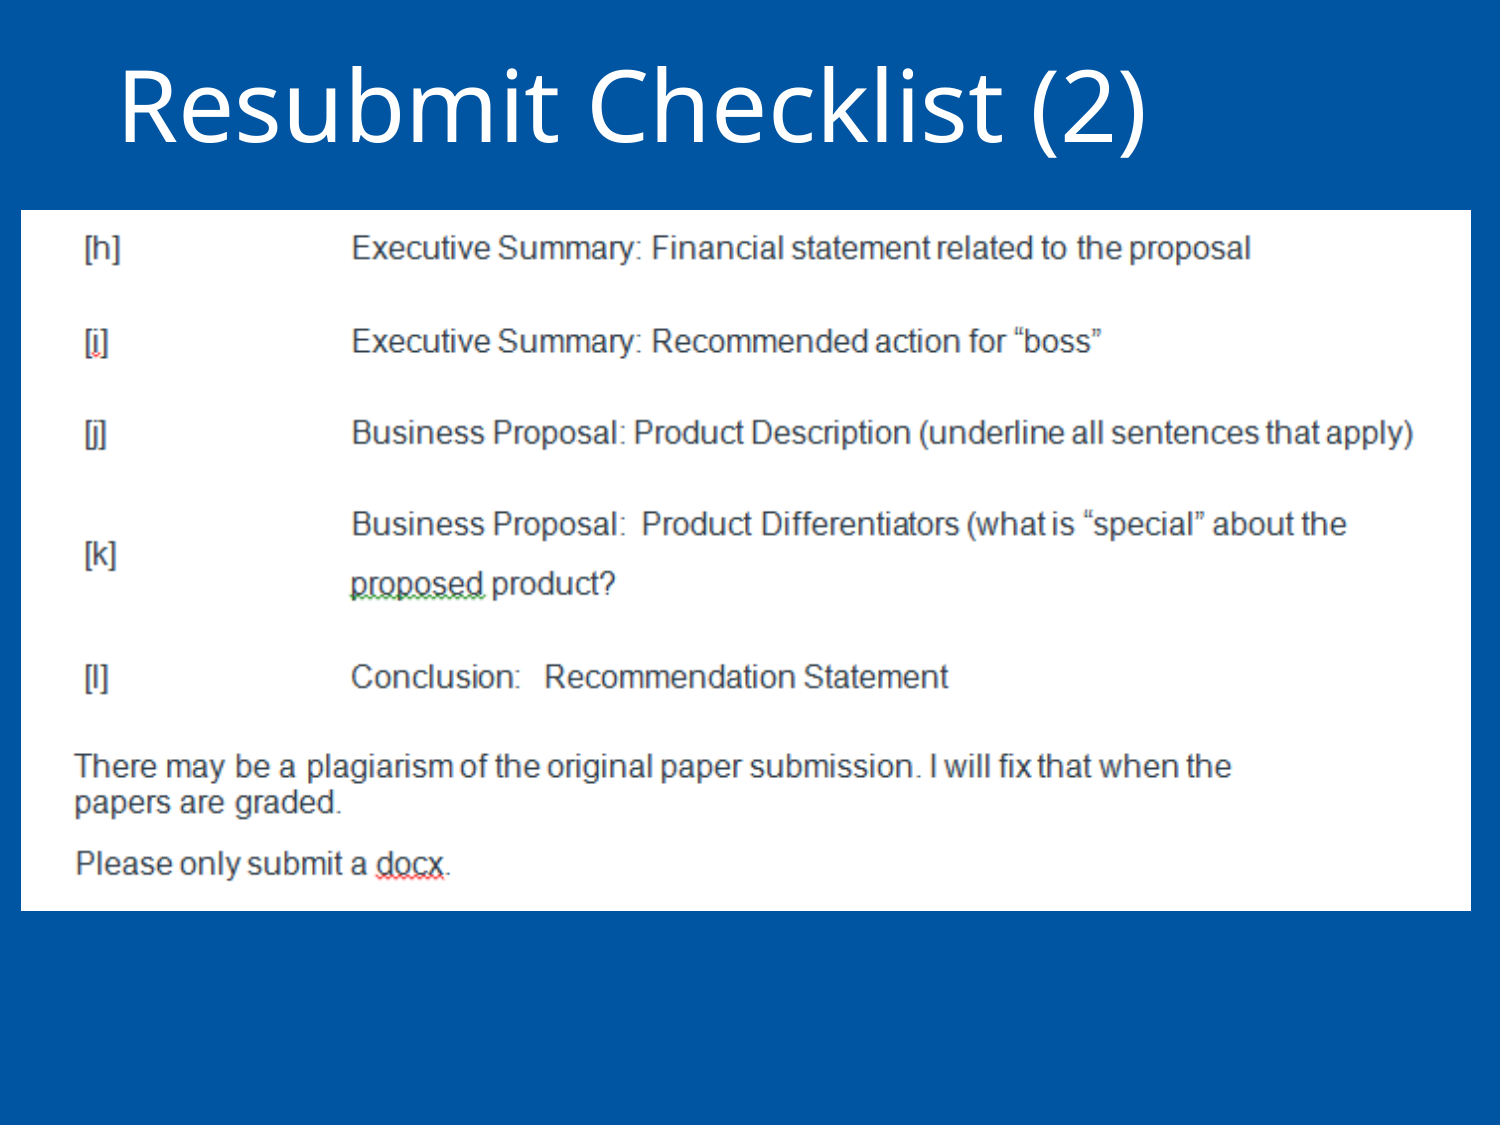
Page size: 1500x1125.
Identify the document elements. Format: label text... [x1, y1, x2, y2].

picture [21, 210, 1471, 911]
title Resubmit Checklist (2) [101, 37, 1395, 183]
